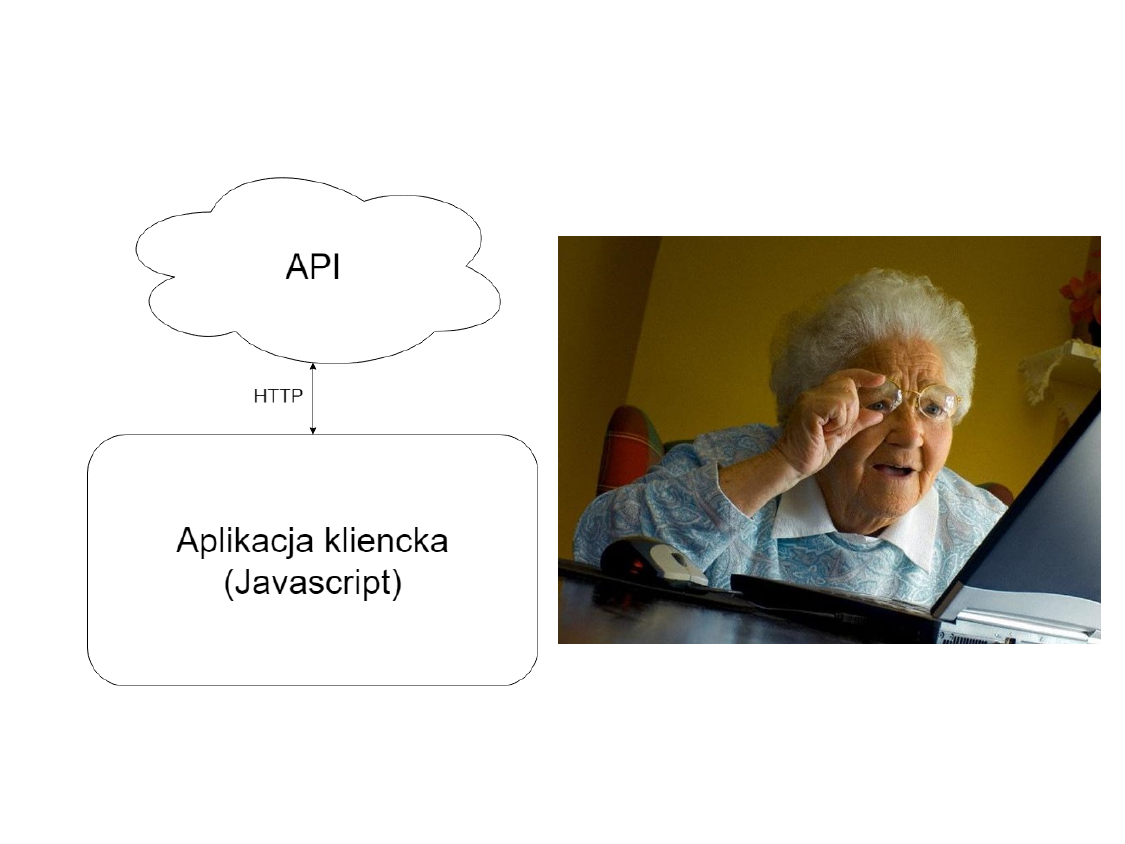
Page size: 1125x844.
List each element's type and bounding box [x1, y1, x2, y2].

picture [558, 236, 1101, 644]
picture [87, 157, 539, 686]
